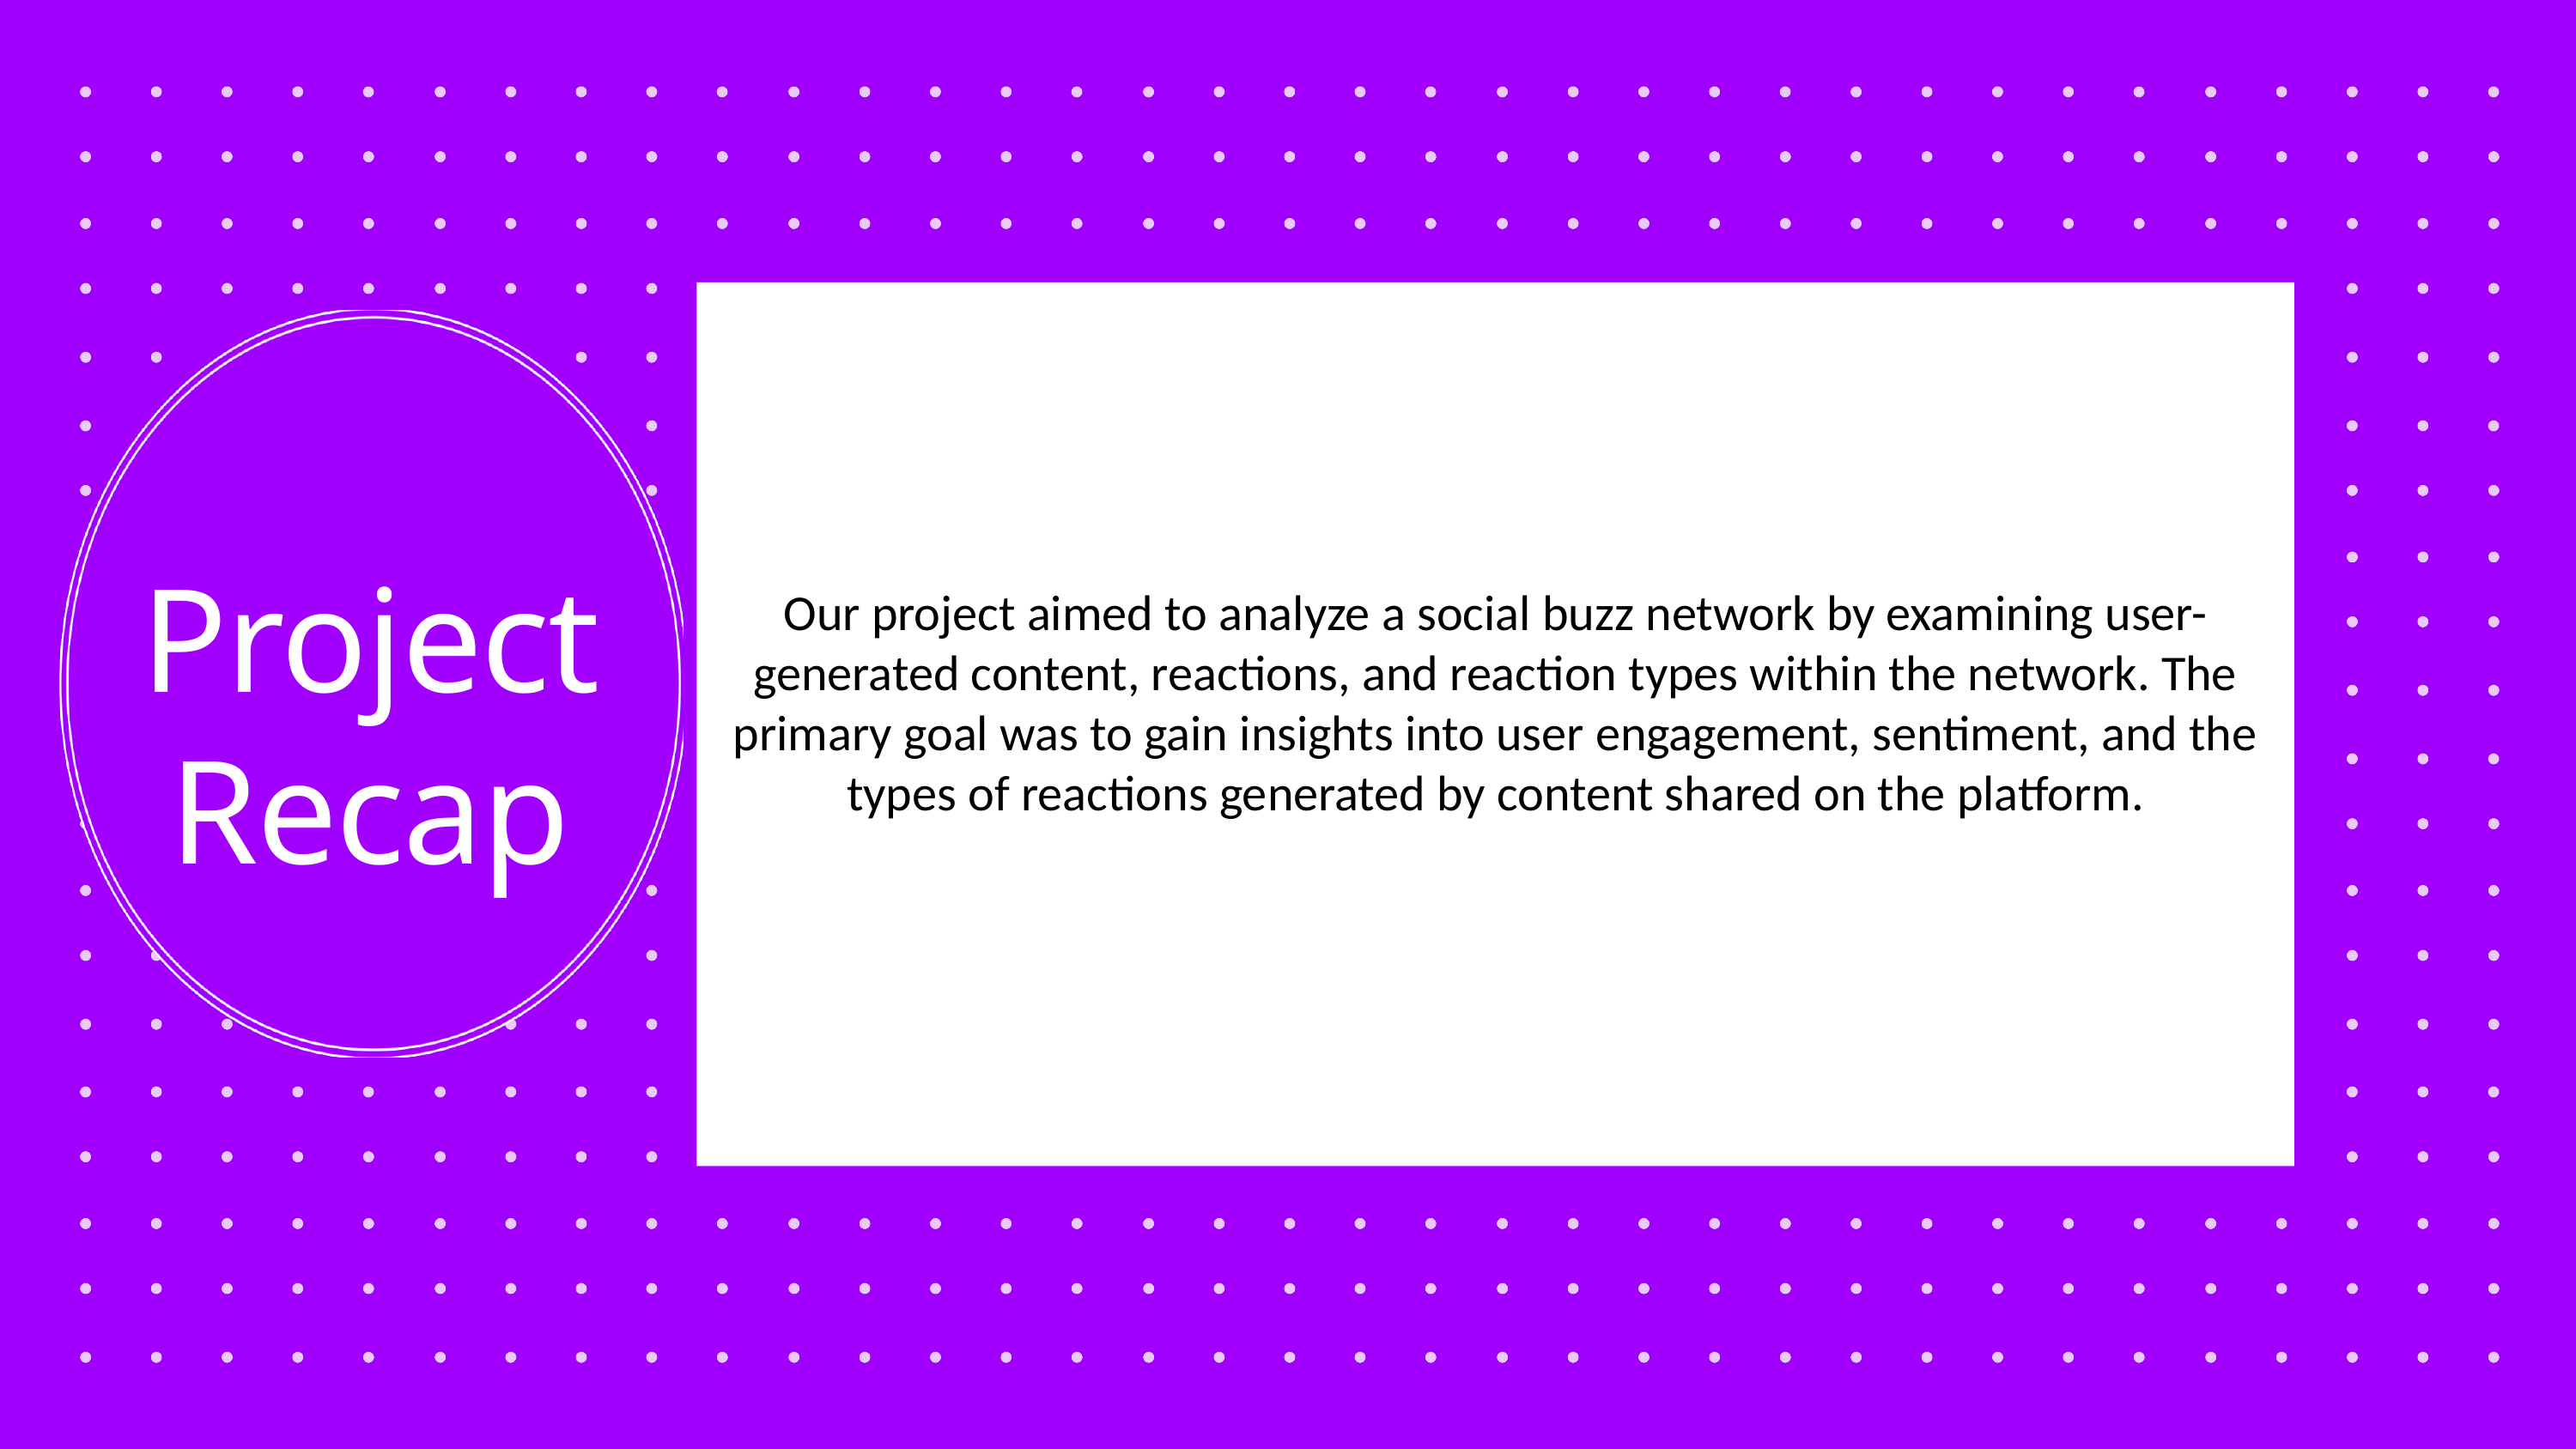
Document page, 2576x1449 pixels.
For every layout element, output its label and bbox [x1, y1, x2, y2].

picture [56, 310, 683, 1058]
text_box [72, 82, 2504, 1367]
